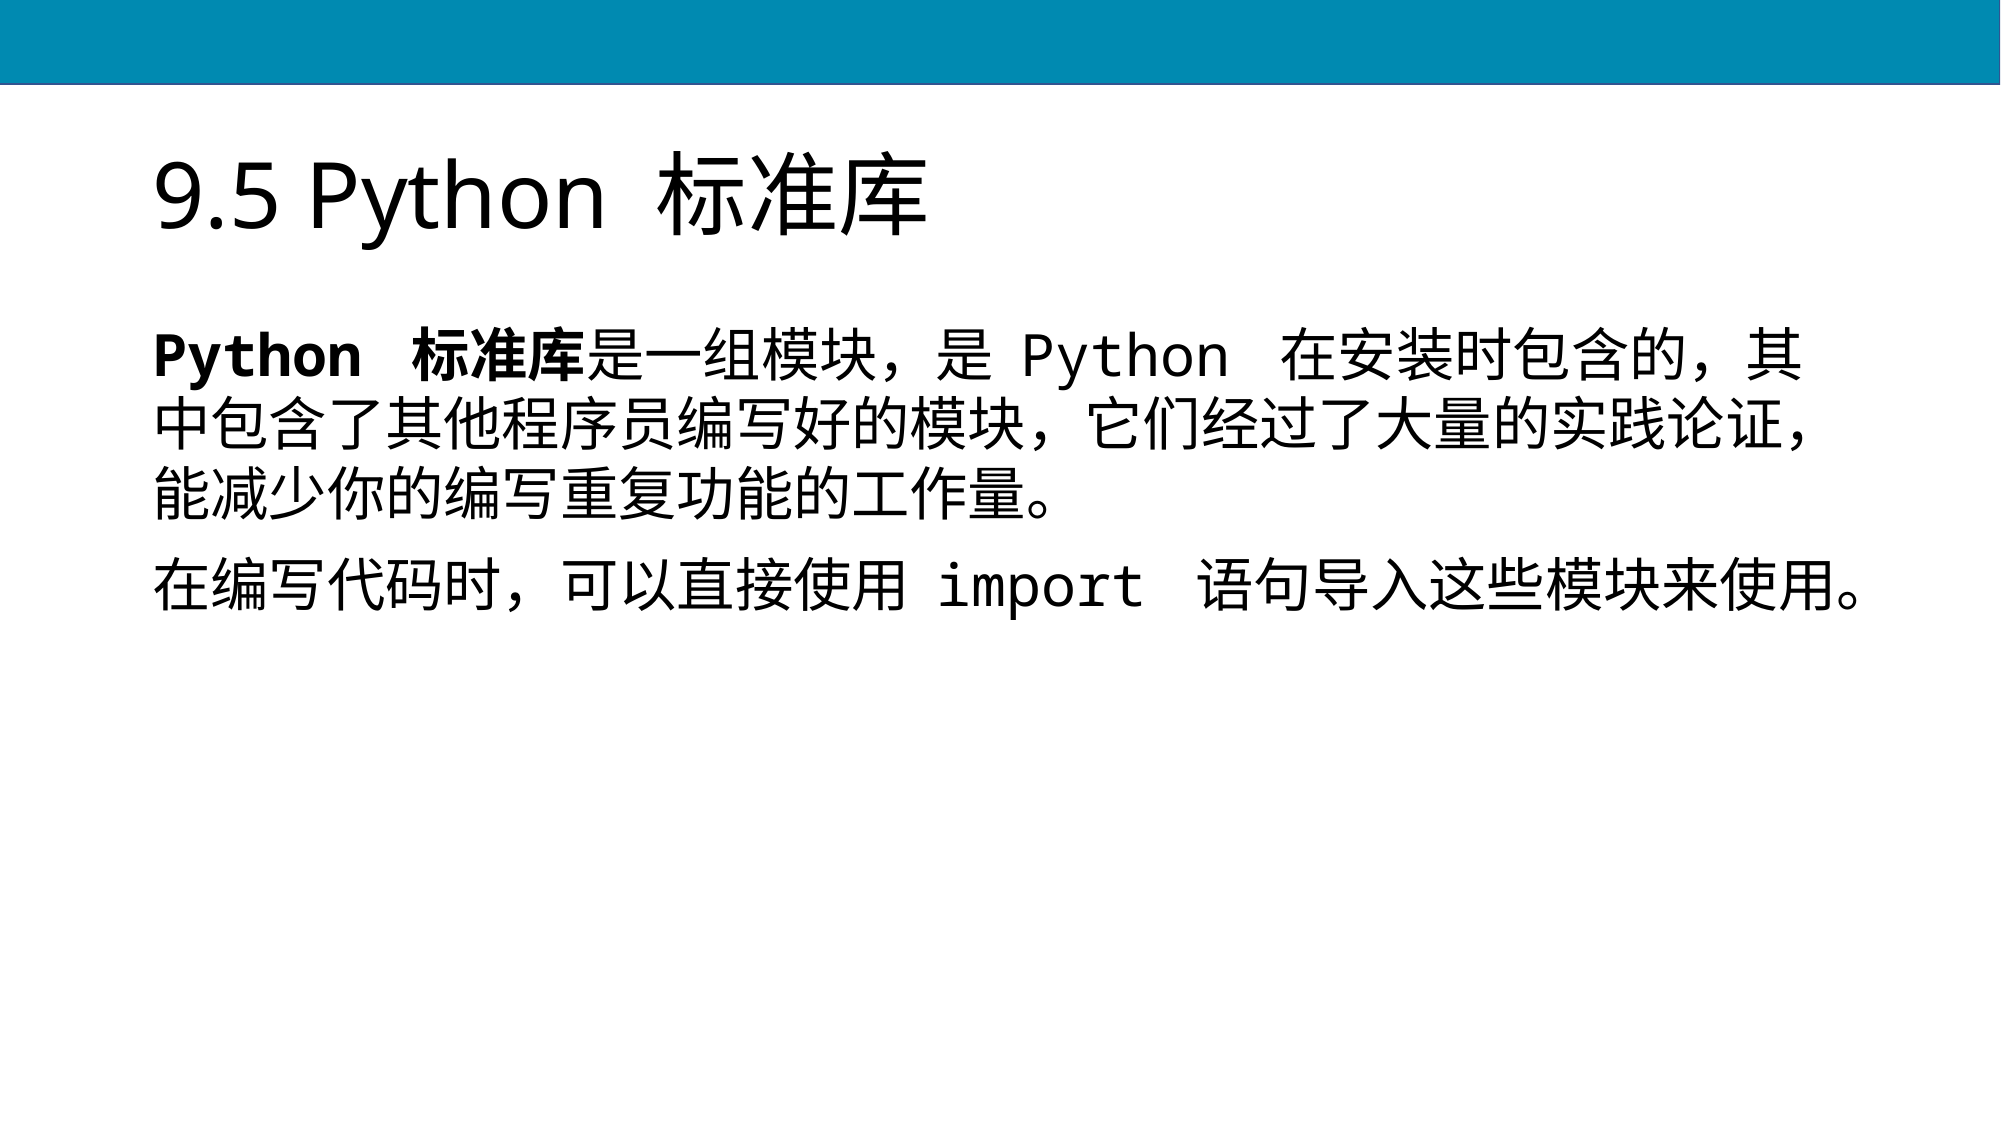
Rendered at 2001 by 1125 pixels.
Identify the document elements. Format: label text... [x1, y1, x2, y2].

title 9.5 Python 标准库 [137, 115, 1863, 282]
list Python 标准库是一组模块，是 Python 在安装时包含的，其中包含了其他程序员编写好的模块，它们经过了大量的实践论证，能减少你的编写重复功能的工作量。 在编写代码时，可以直接使用 import 语句导入这些模块来使用。 [137, 310, 1863, 1024]
